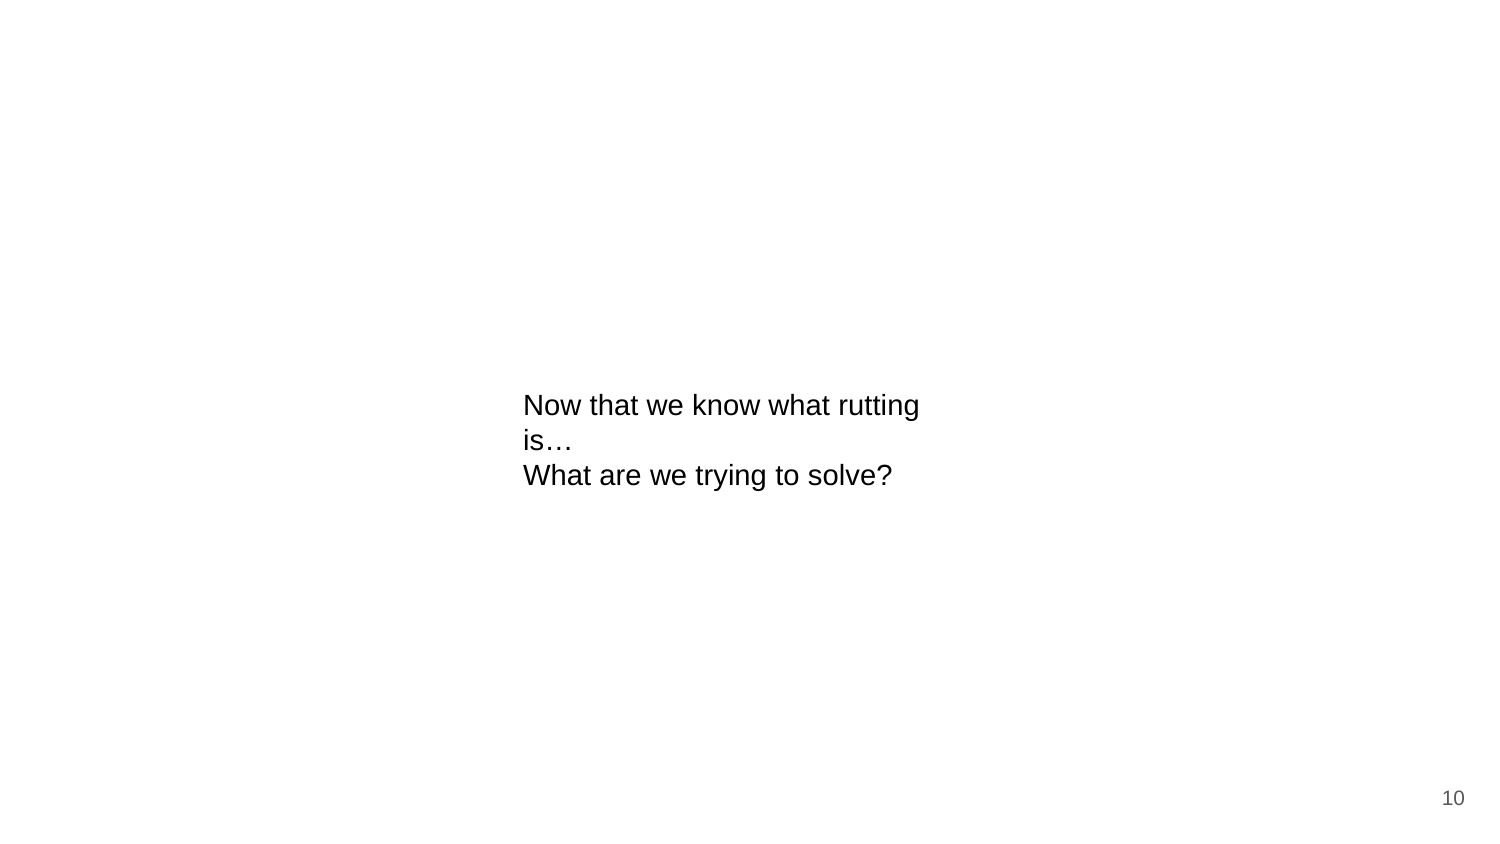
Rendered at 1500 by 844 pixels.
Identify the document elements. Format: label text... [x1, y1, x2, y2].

slide_number ‹#› [1389, 764, 1480, 830]
text_box Now that we know what rutting is… What are we trying to solve? [508, 371, 992, 507]
